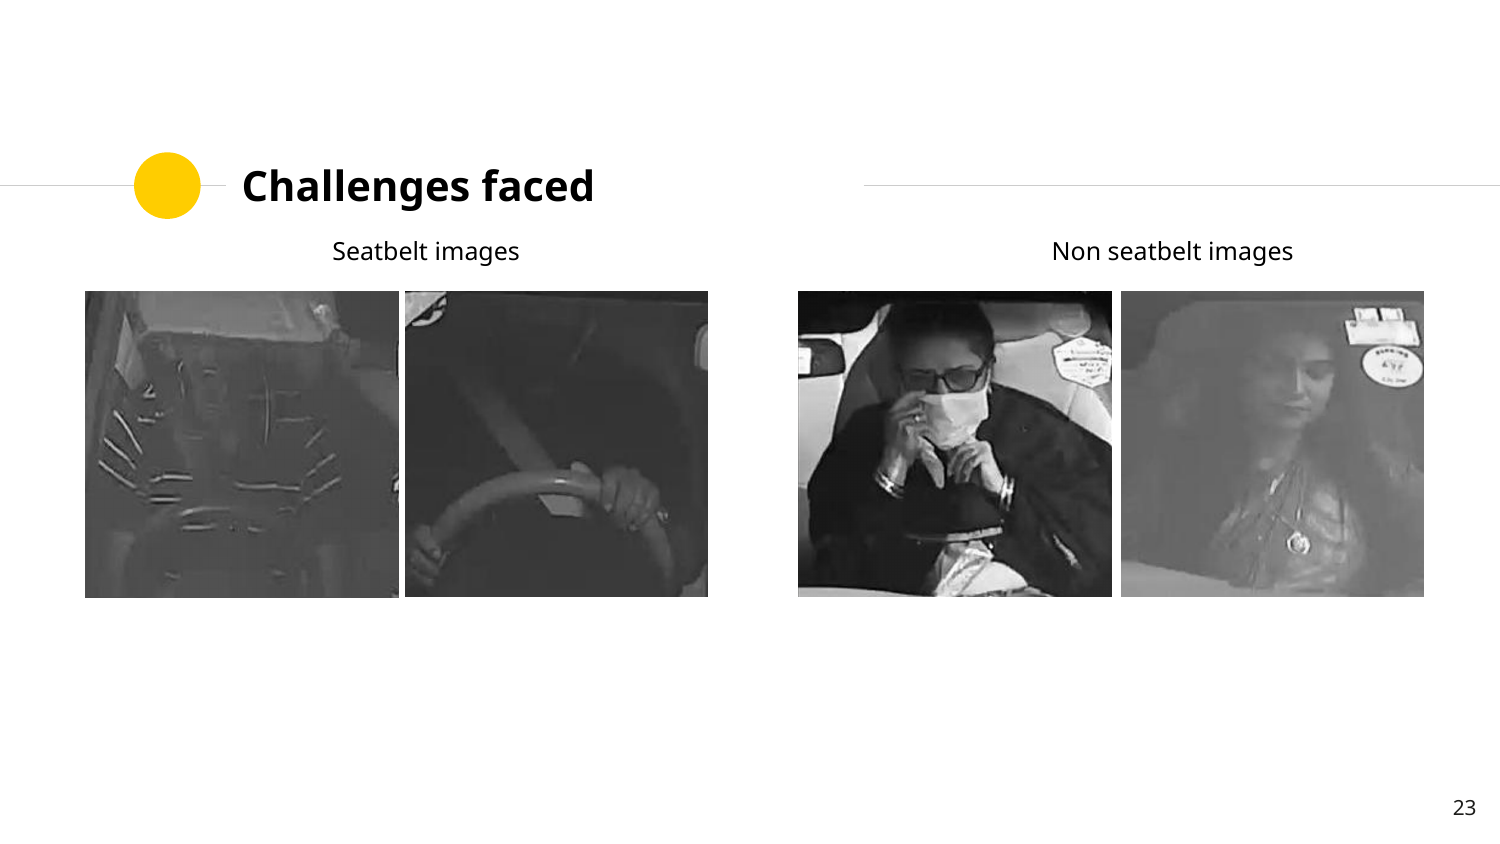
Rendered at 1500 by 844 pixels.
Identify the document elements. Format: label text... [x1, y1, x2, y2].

list Seatbelt images Non seatbelt images [70, 220, 1376, 754]
picture [85, 291, 400, 598]
picture [798, 291, 1113, 597]
picture [1121, 291, 1425, 597]
title Challenges faced [226, 149, 863, 220]
slide_number 23 [1401, 779, 1492, 844]
picture [405, 291, 708, 597]
